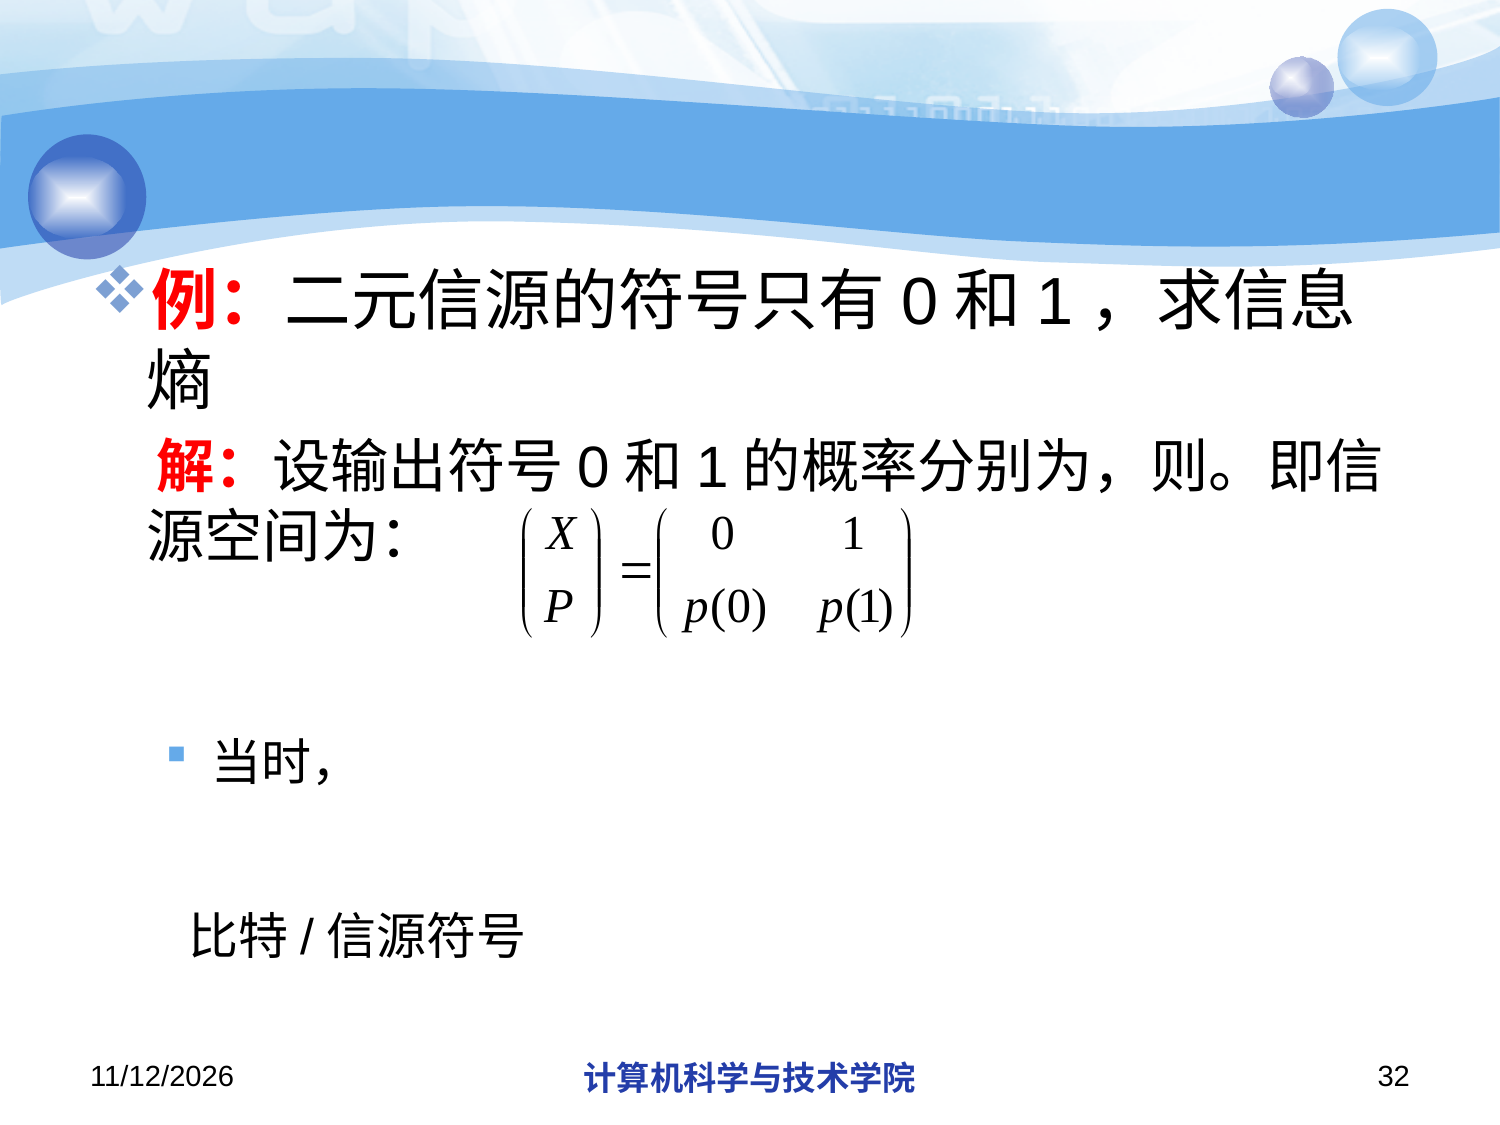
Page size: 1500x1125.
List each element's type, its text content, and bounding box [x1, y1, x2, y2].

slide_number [74, 1049, 426, 1103]
footer 计算机科学与技术学院 [512, 1049, 988, 1103]
picture [0, 0, 1500, 113]
slide_number 32 [1074, 1049, 1426, 1103]
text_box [512, 499, 926, 647]
